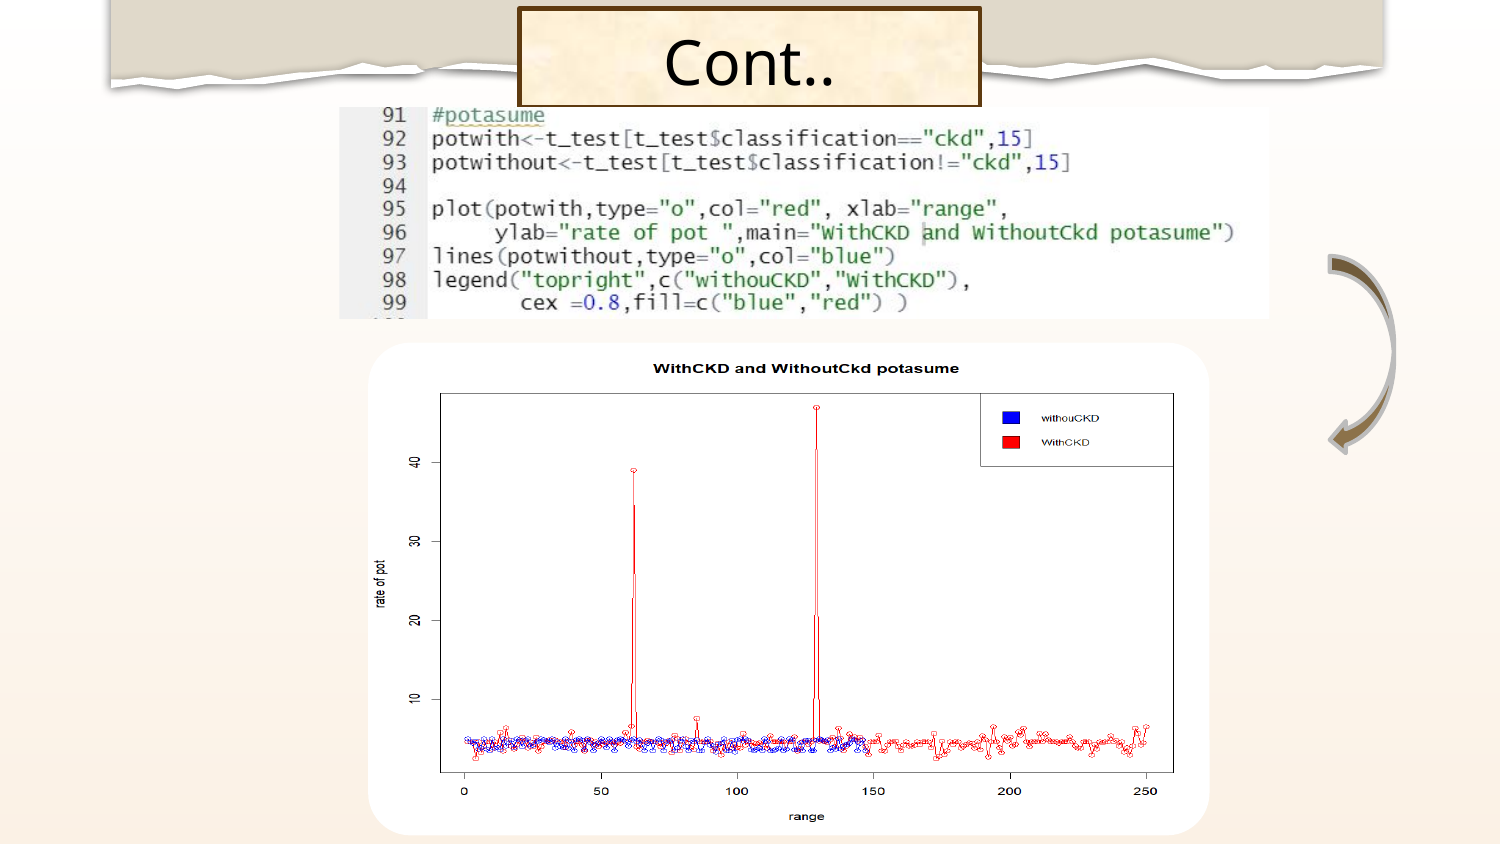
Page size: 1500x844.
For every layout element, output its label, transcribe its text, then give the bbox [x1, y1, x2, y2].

picture [339, 106, 1270, 320]
title Cont.. [519, 8, 981, 105]
picture [367, 342, 1210, 836]
text_box [1327, 253, 1397, 456]
